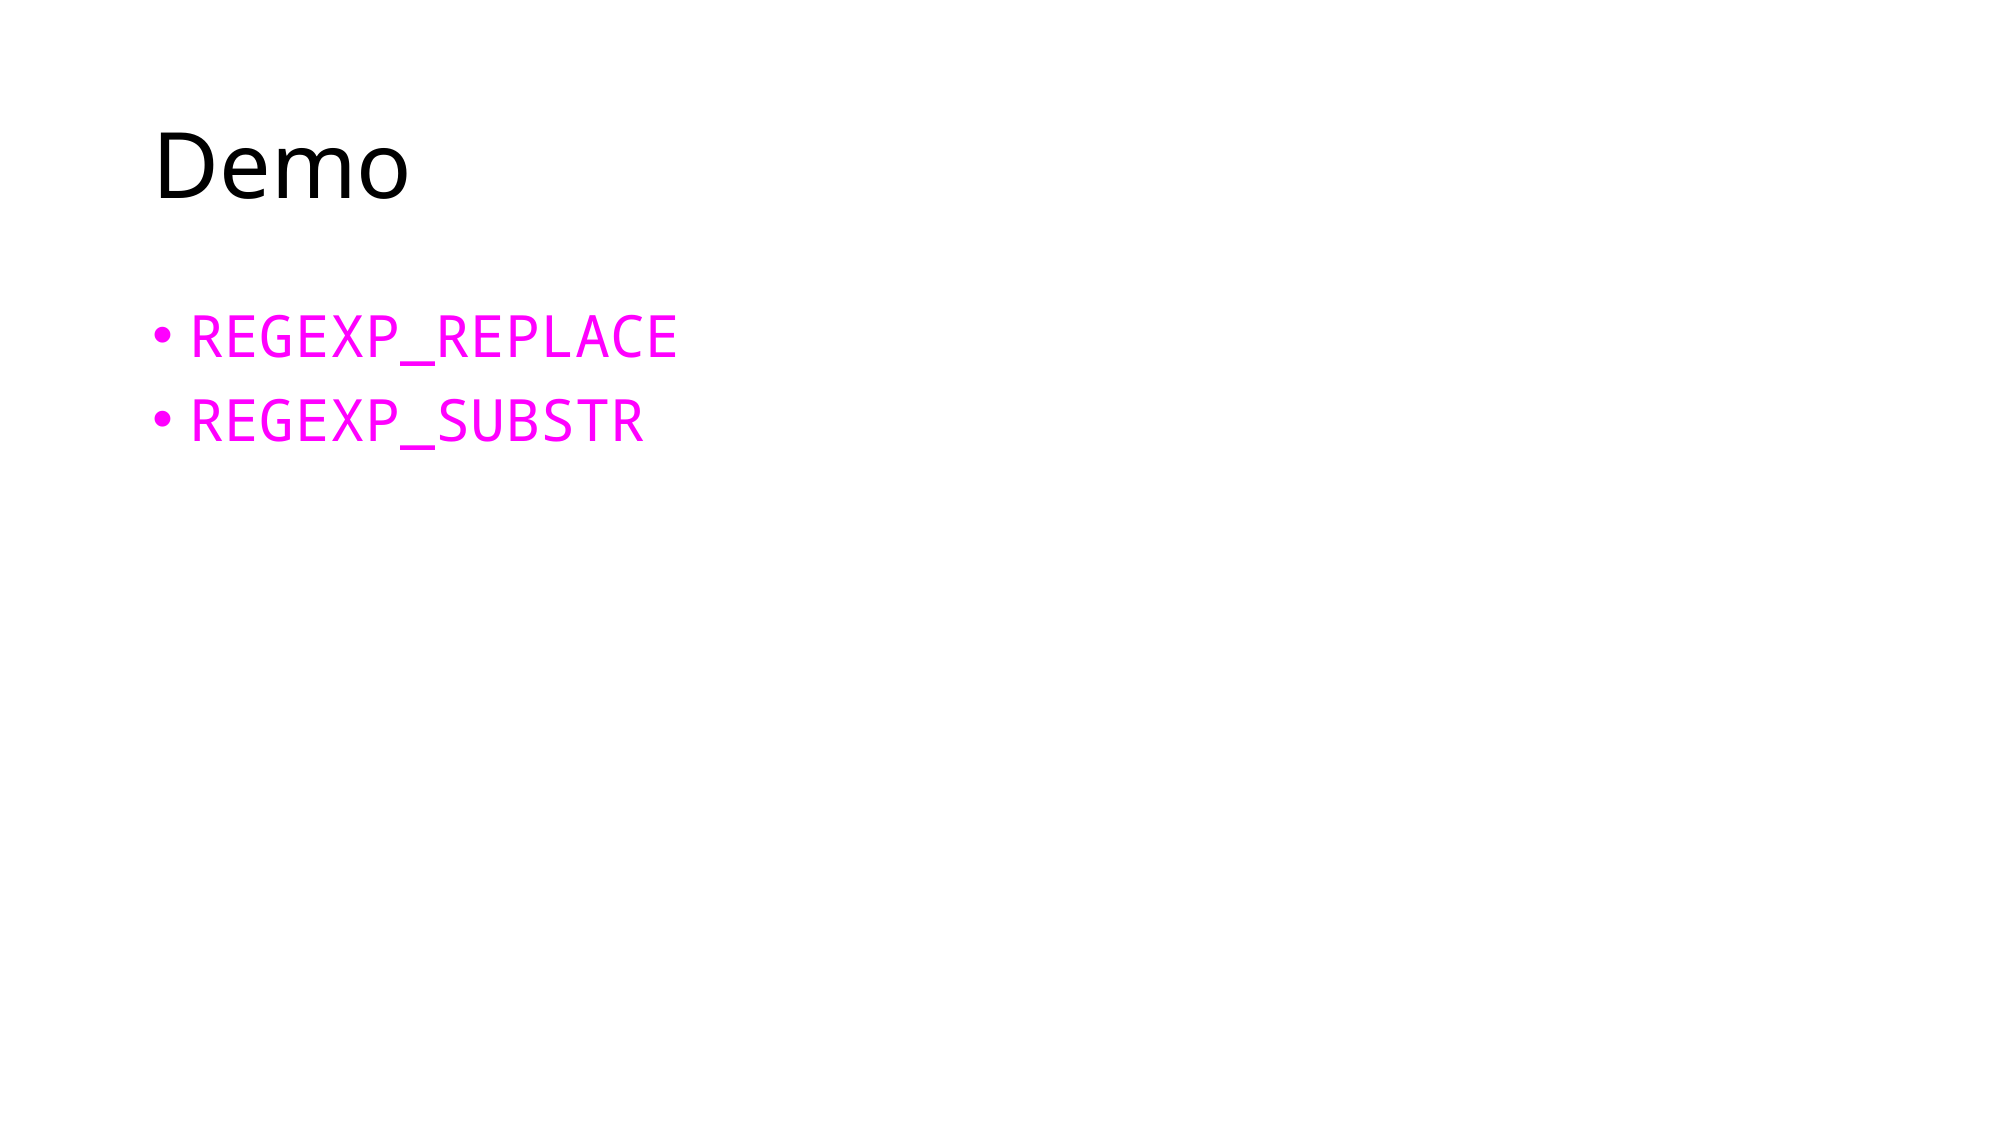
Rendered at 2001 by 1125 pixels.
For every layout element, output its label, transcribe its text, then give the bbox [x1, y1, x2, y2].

title Demo [137, 59, 1863, 278]
list REGEXP_REPLACE REGEXP_SUBSTR [137, 299, 1863, 1014]
